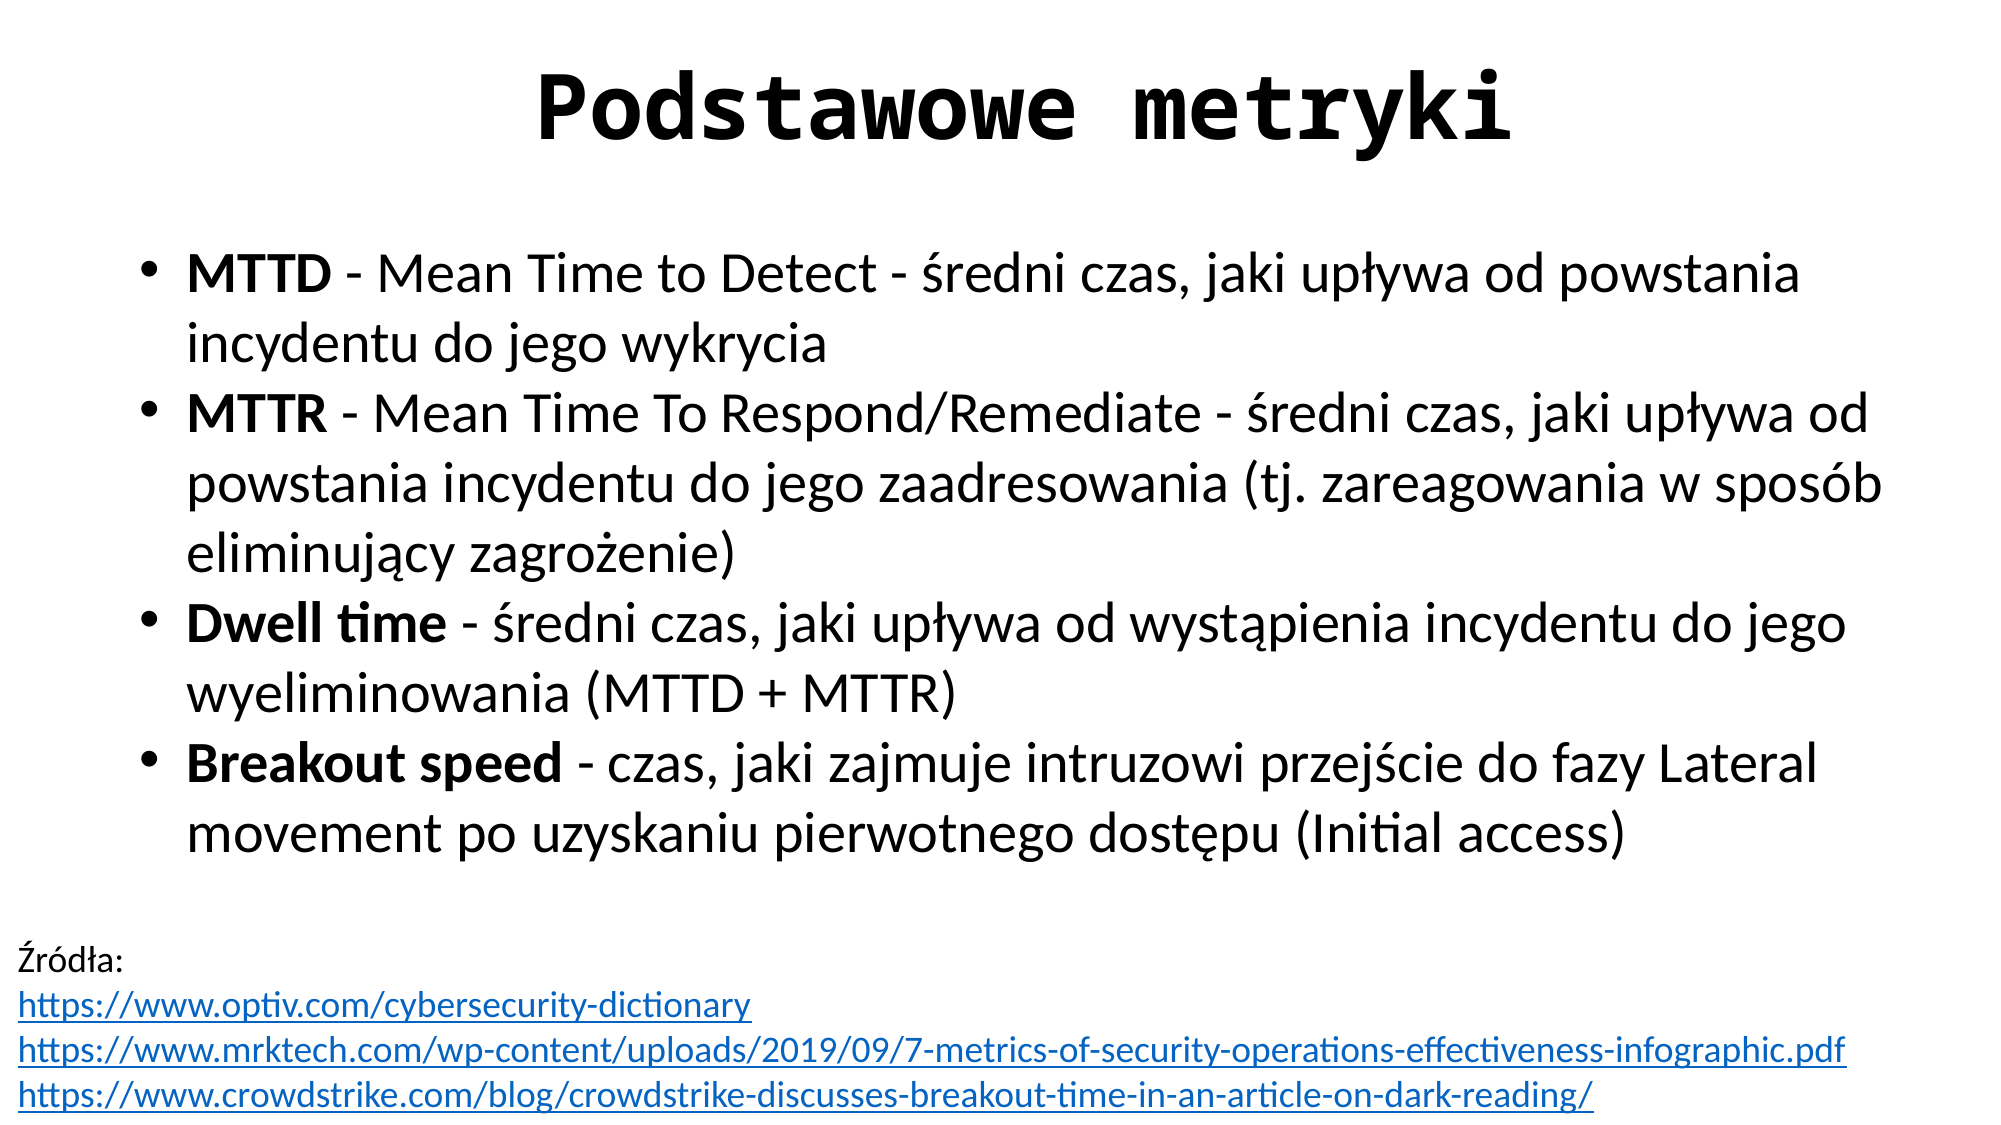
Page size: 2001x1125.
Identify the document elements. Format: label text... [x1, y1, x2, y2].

text_box Źródła: https://www.optiv.com/cybersecurity-dictionary https://www.mrktech.com/wp-content/uploads/2019/09/7-metrics-of-security-operations-effectiveness-infographic.pdf https://www.crowdstrike.com/blog/crowdstrike-discusses-breakout-time-in-an-article-on-dark-reading/ [3, 928, 2000, 1123]
title Podstawowe metryki [125, 18, 1925, 202]
text_box MTTD - Mean Time to Detect - średni czas, jaki upływa od powstania incydentu do jego wykrycia MTTR - Mean Time To Respond/Remediate - średni czas, jaki upływa od powstania incydentu do jego zaadresowania (tj. zareagowania w sposób eliminujący zagrożenie) Dwell time - średni czas, jaki upływa od wystąpienia incydentu do jego wyeliminowania (MTTD + MTTR) Breakout speed - czas, jaki zajmuje intruzowi przejście do fazy Lateral movement po uzyskaniu pierwotnego dostępu (Initial access) [125, 226, 1955, 871]
